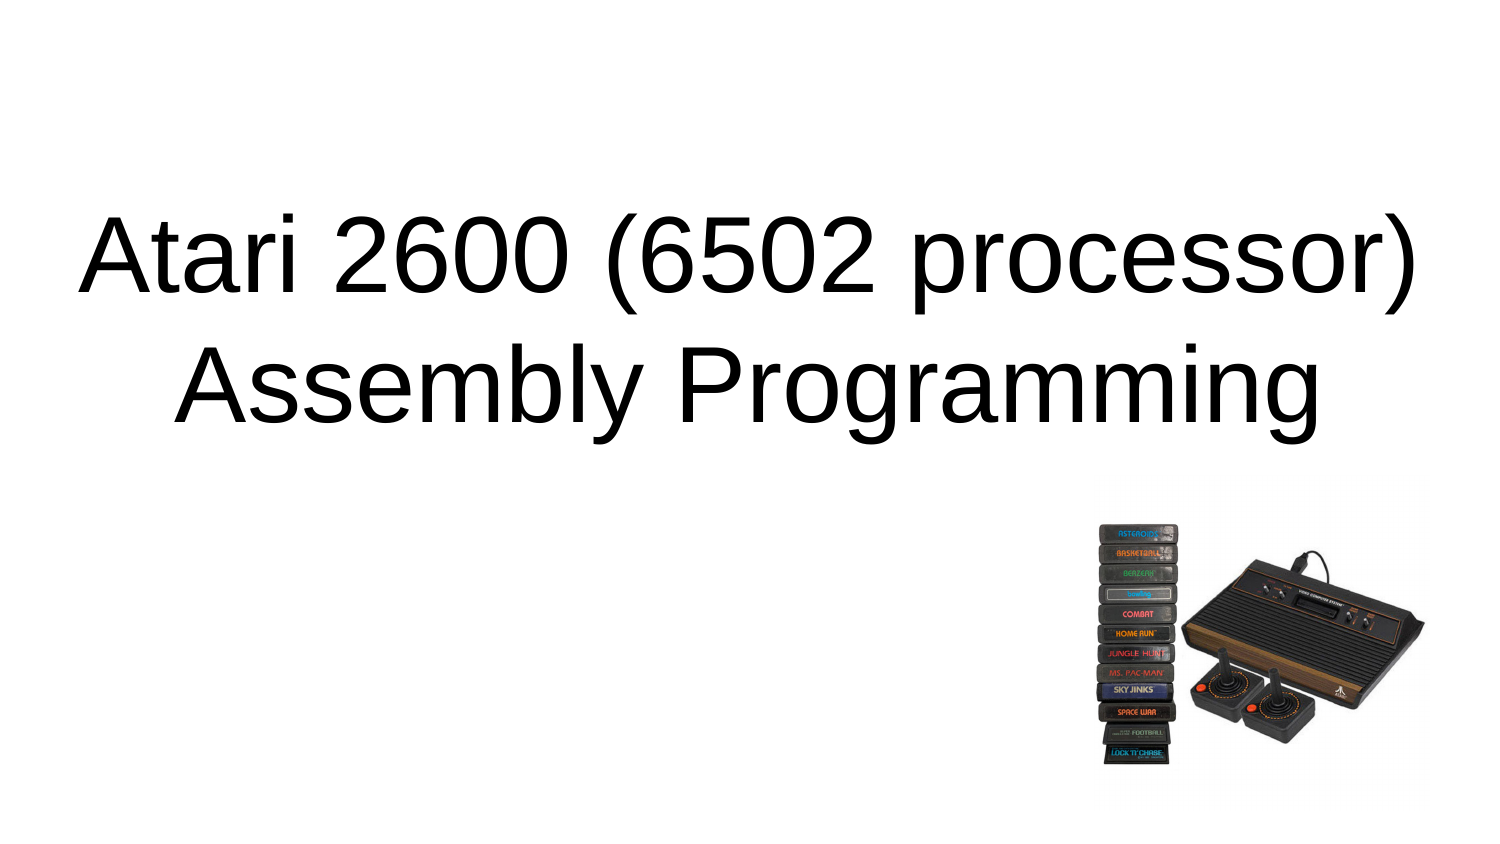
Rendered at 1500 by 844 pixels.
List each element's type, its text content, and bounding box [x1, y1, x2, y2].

title Atari 2600 (6502 processor) Assembly Programming [51, 122, 1449, 459]
picture [1093, 475, 1430, 811]
